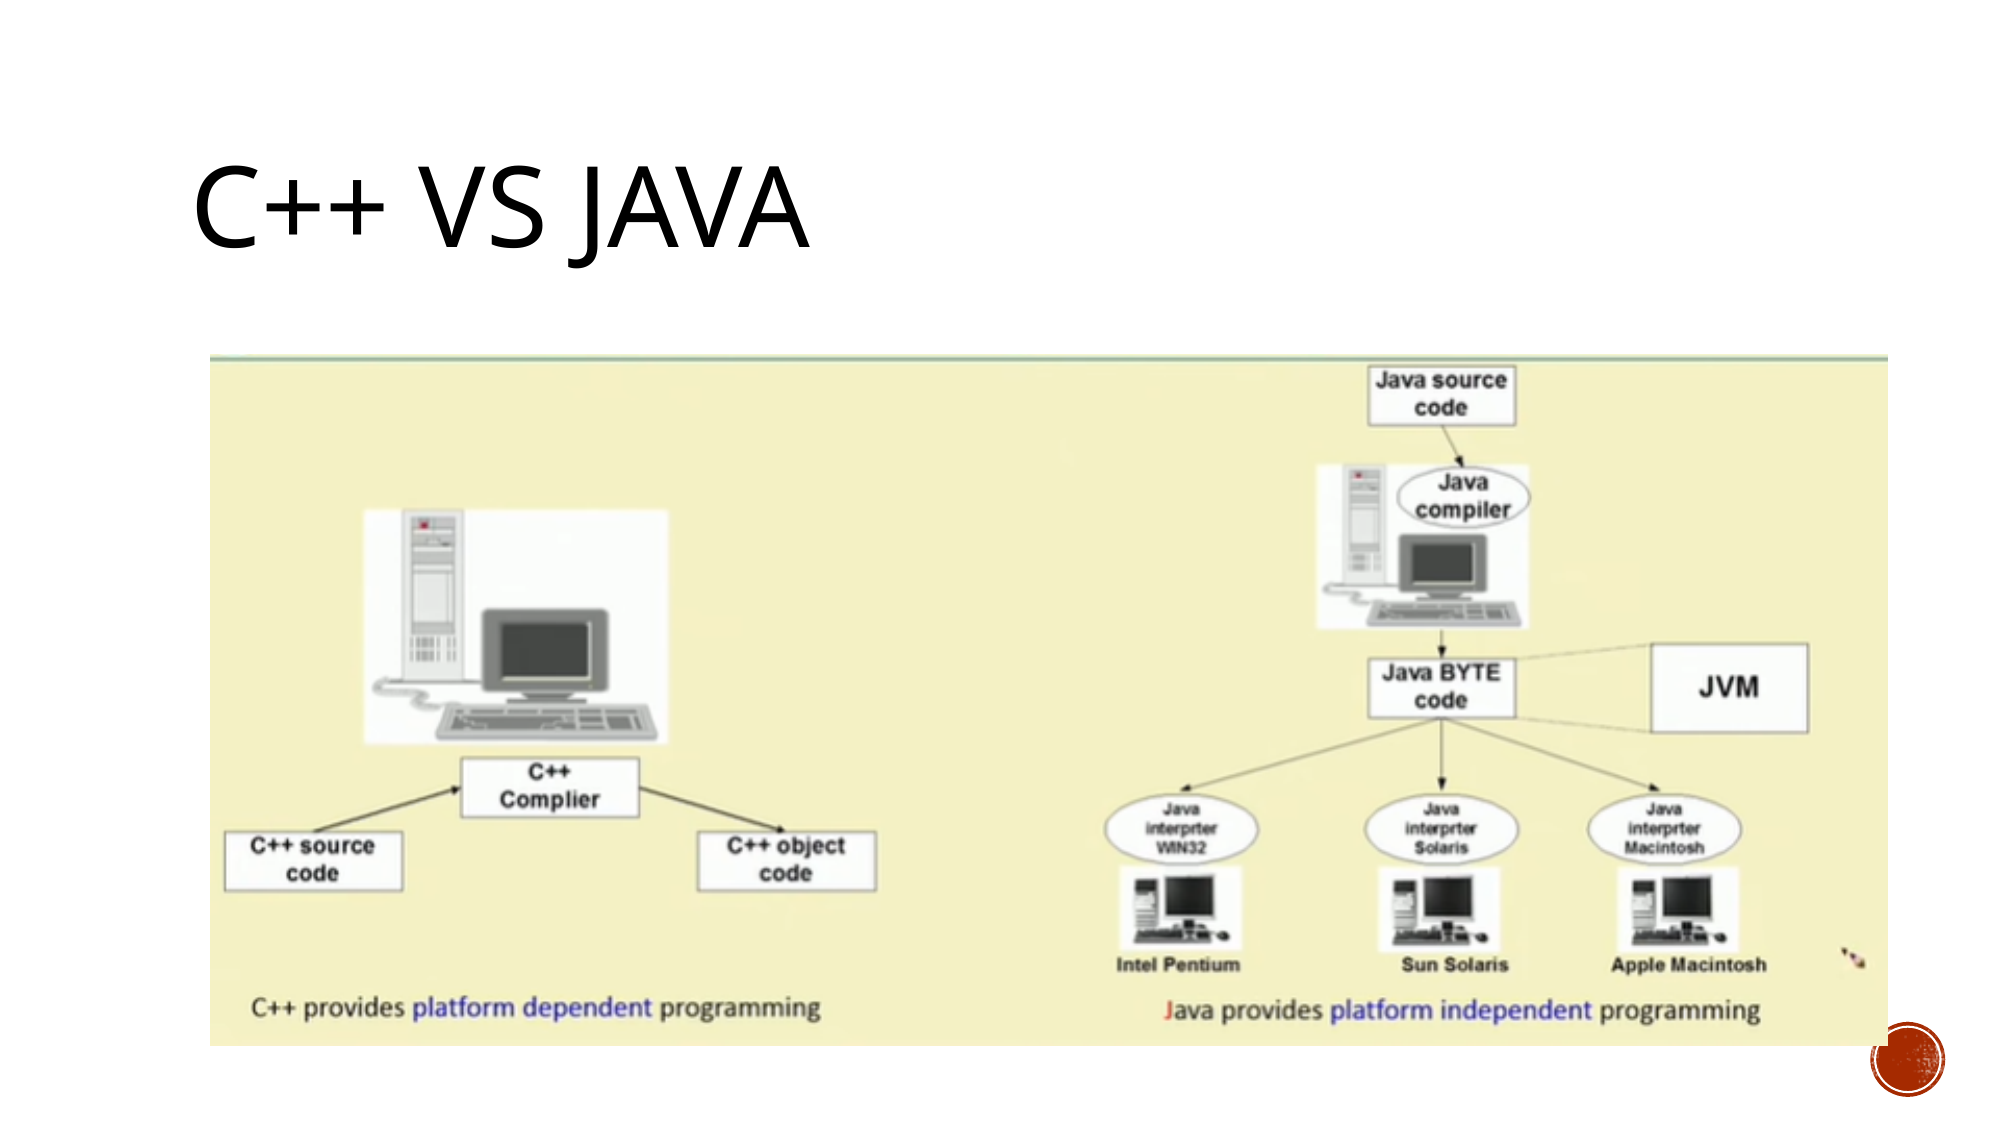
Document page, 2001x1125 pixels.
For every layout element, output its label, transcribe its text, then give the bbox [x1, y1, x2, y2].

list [217, 356, 1886, 1044]
title C++ vs Java [175, 79, 1826, 344]
